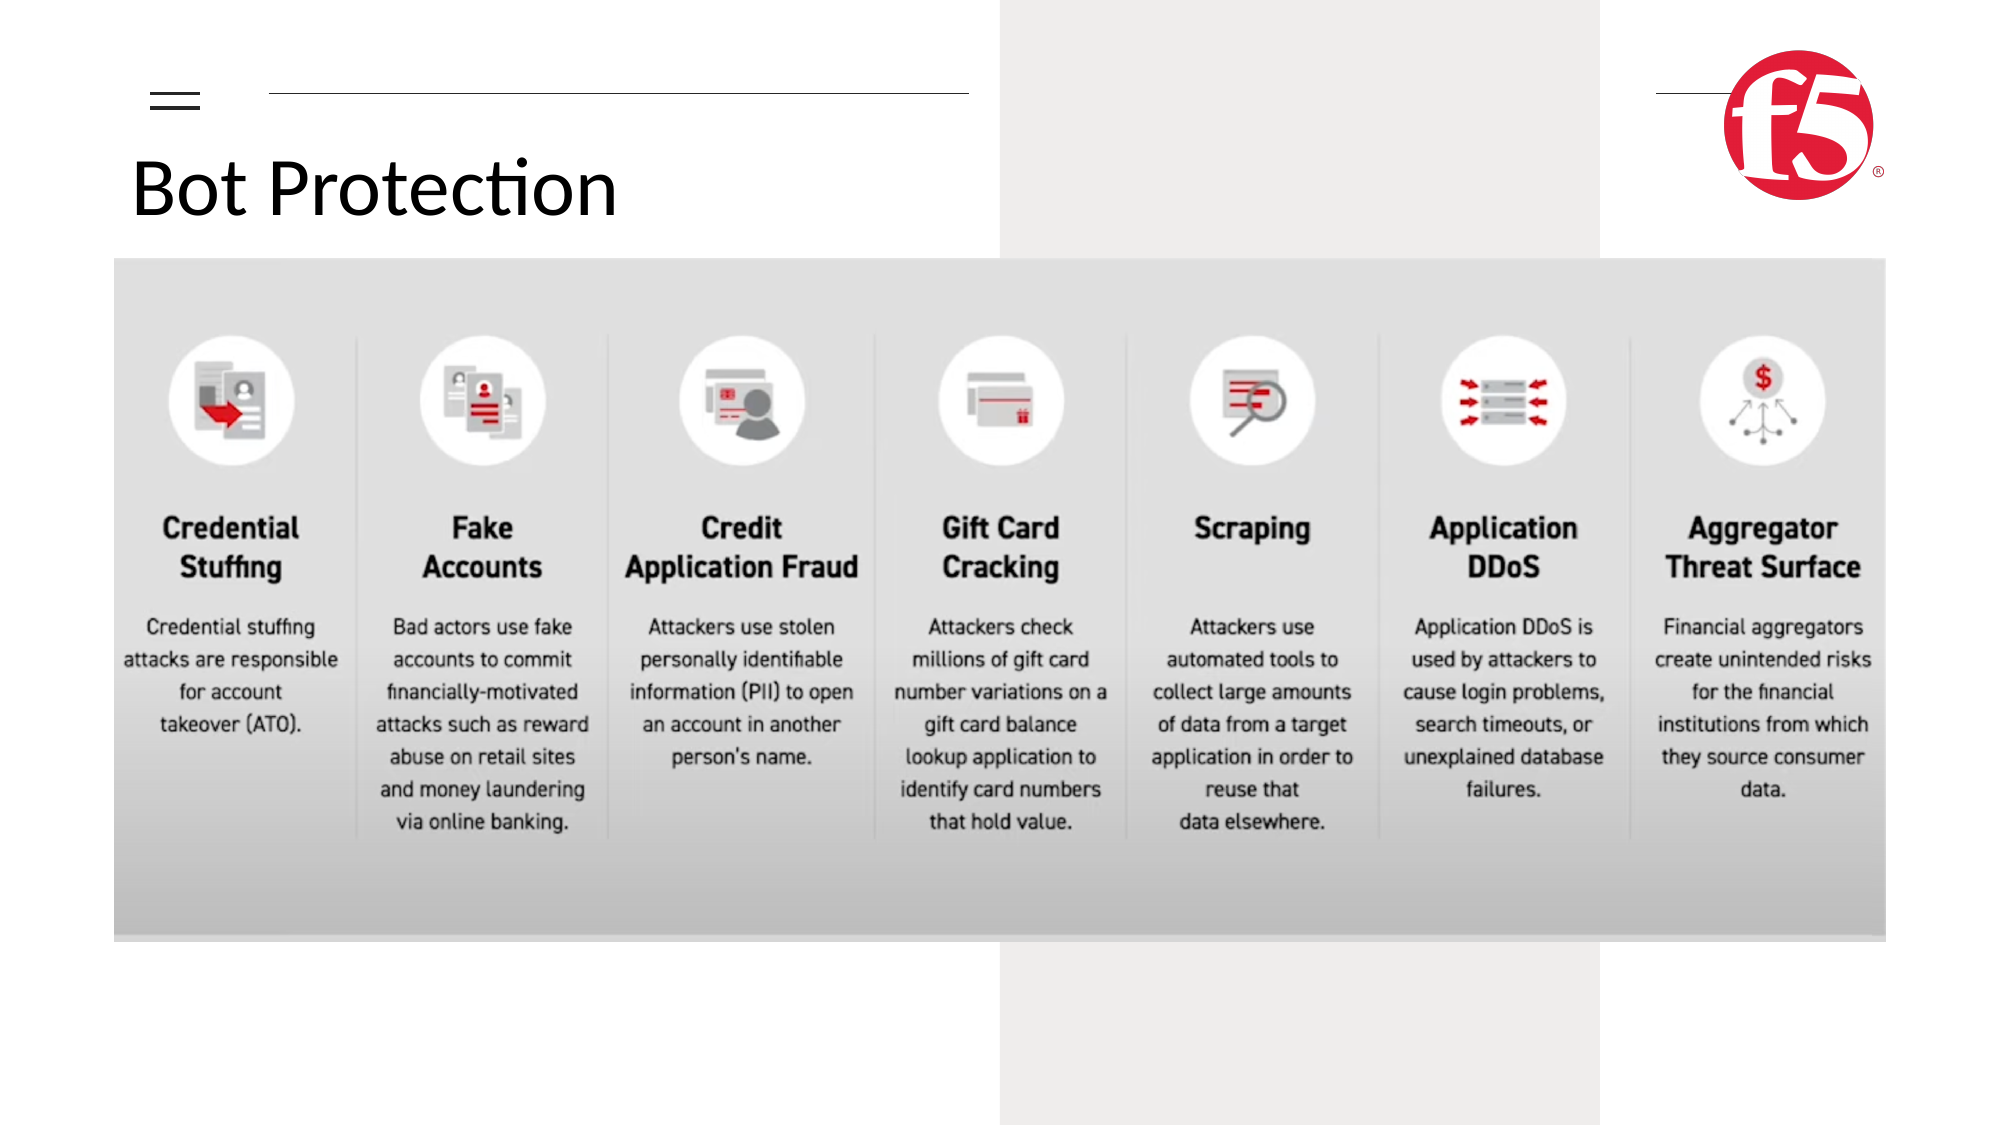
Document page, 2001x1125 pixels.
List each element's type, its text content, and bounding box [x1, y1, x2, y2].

text_box Bot Protection [116, 125, 636, 240]
picture [113, 258, 1886, 942]
picture [1723, 50, 1886, 200]
